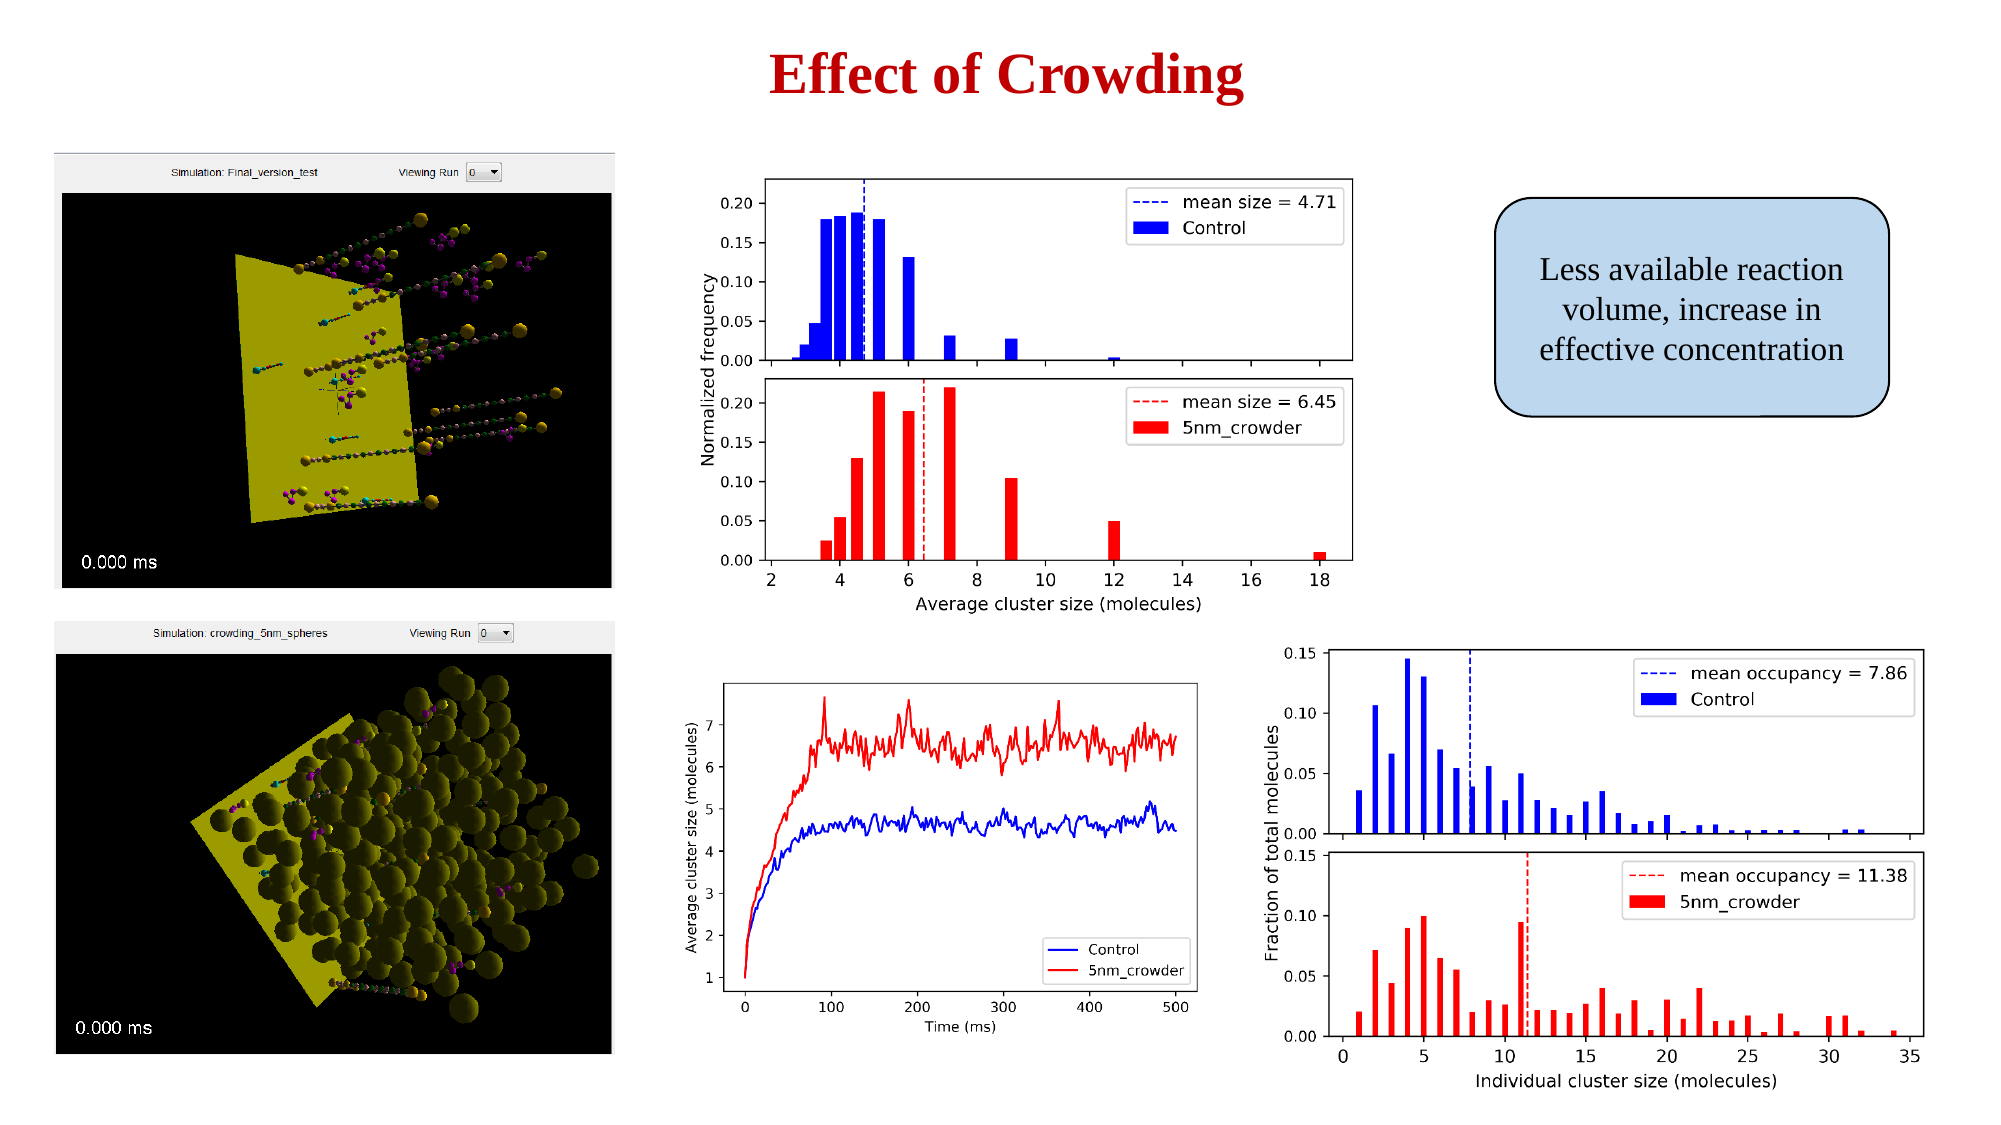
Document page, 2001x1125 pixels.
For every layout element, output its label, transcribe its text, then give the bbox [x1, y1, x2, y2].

picture [54, 152, 615, 589]
picture [647, 118, 2000, 1100]
text_box Effect of Crowding [37, 27, 1978, 113]
text_box Less available reaction volume, increase in effective concentration [1494, 196, 1891, 418]
picture [54, 621, 615, 1055]
